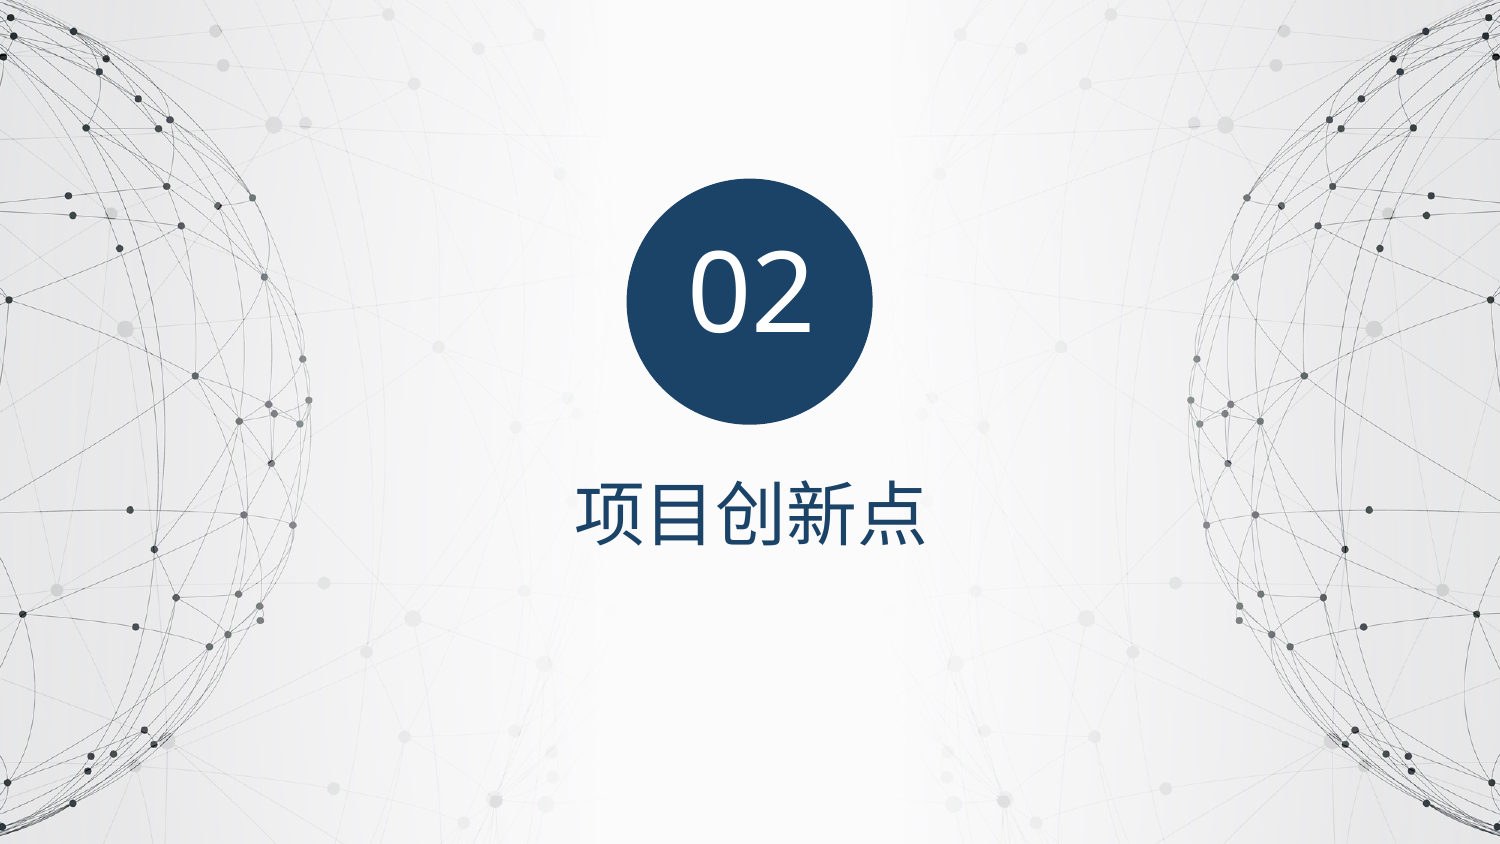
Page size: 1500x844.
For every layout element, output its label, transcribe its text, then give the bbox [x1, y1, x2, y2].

text_box [626, 177, 873, 287]
text_box 02 [609, 287, 894, 424]
picture [0, 0, 1500, 844]
text_box 项目创新点 [301, 463, 1202, 561]
